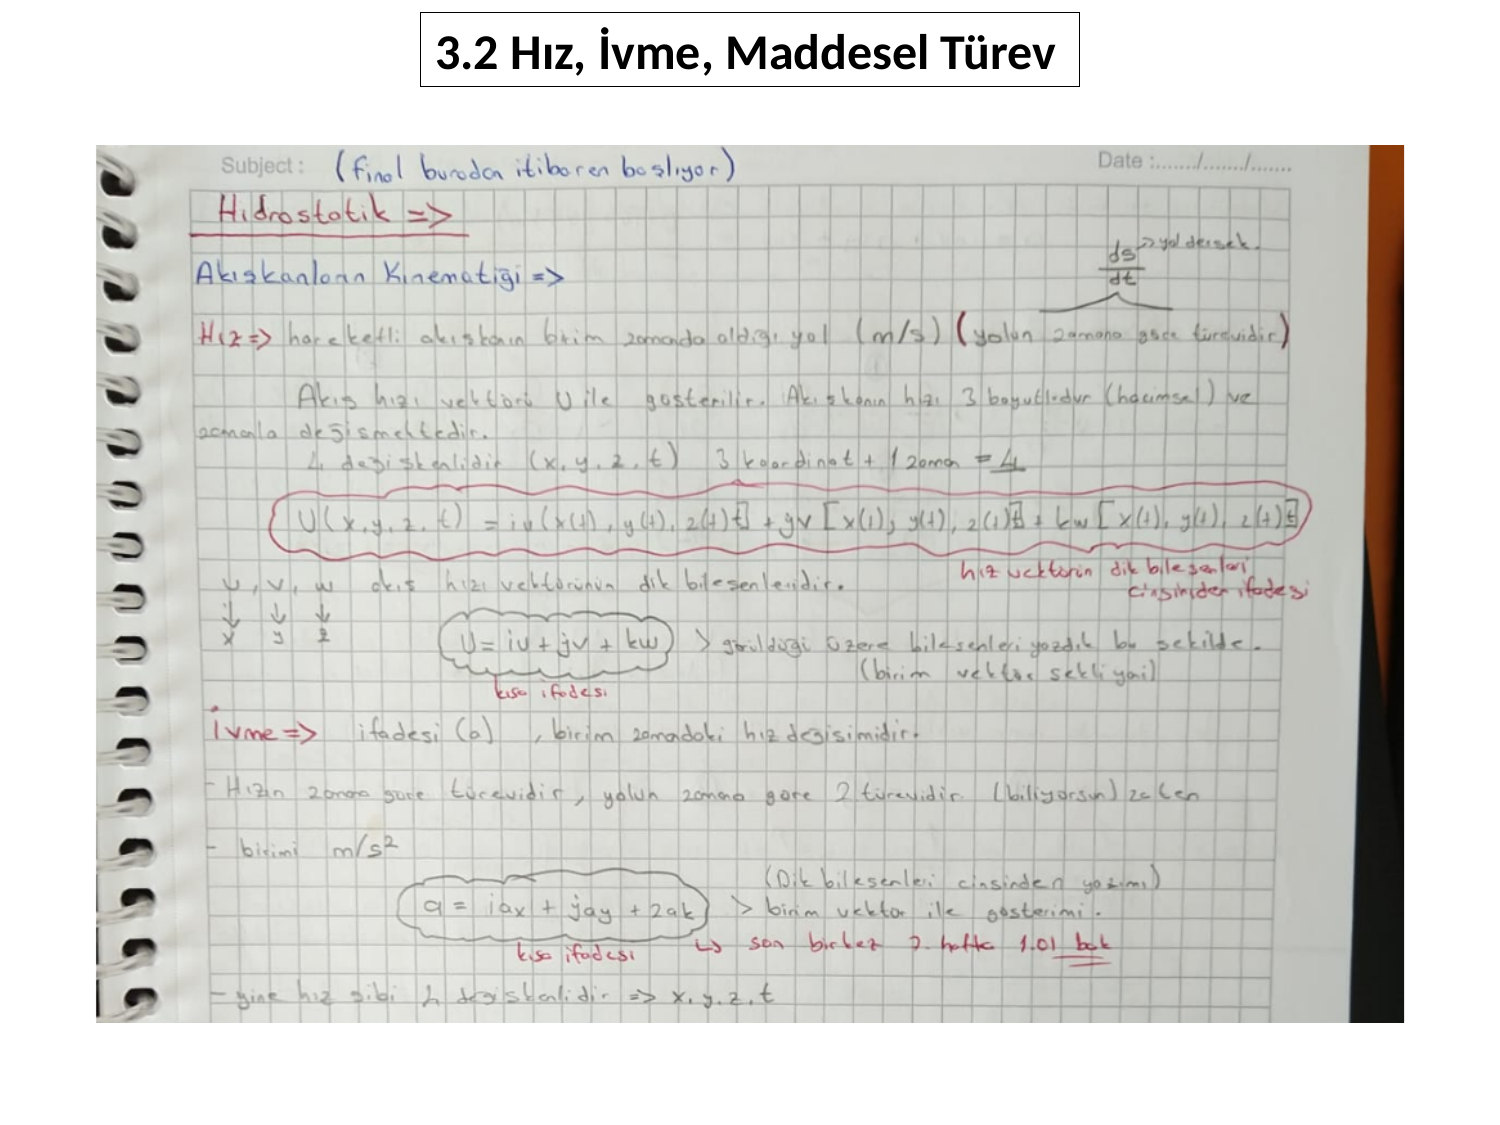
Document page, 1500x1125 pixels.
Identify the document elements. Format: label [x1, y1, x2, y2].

picture [97, 0, 1405, 1125]
